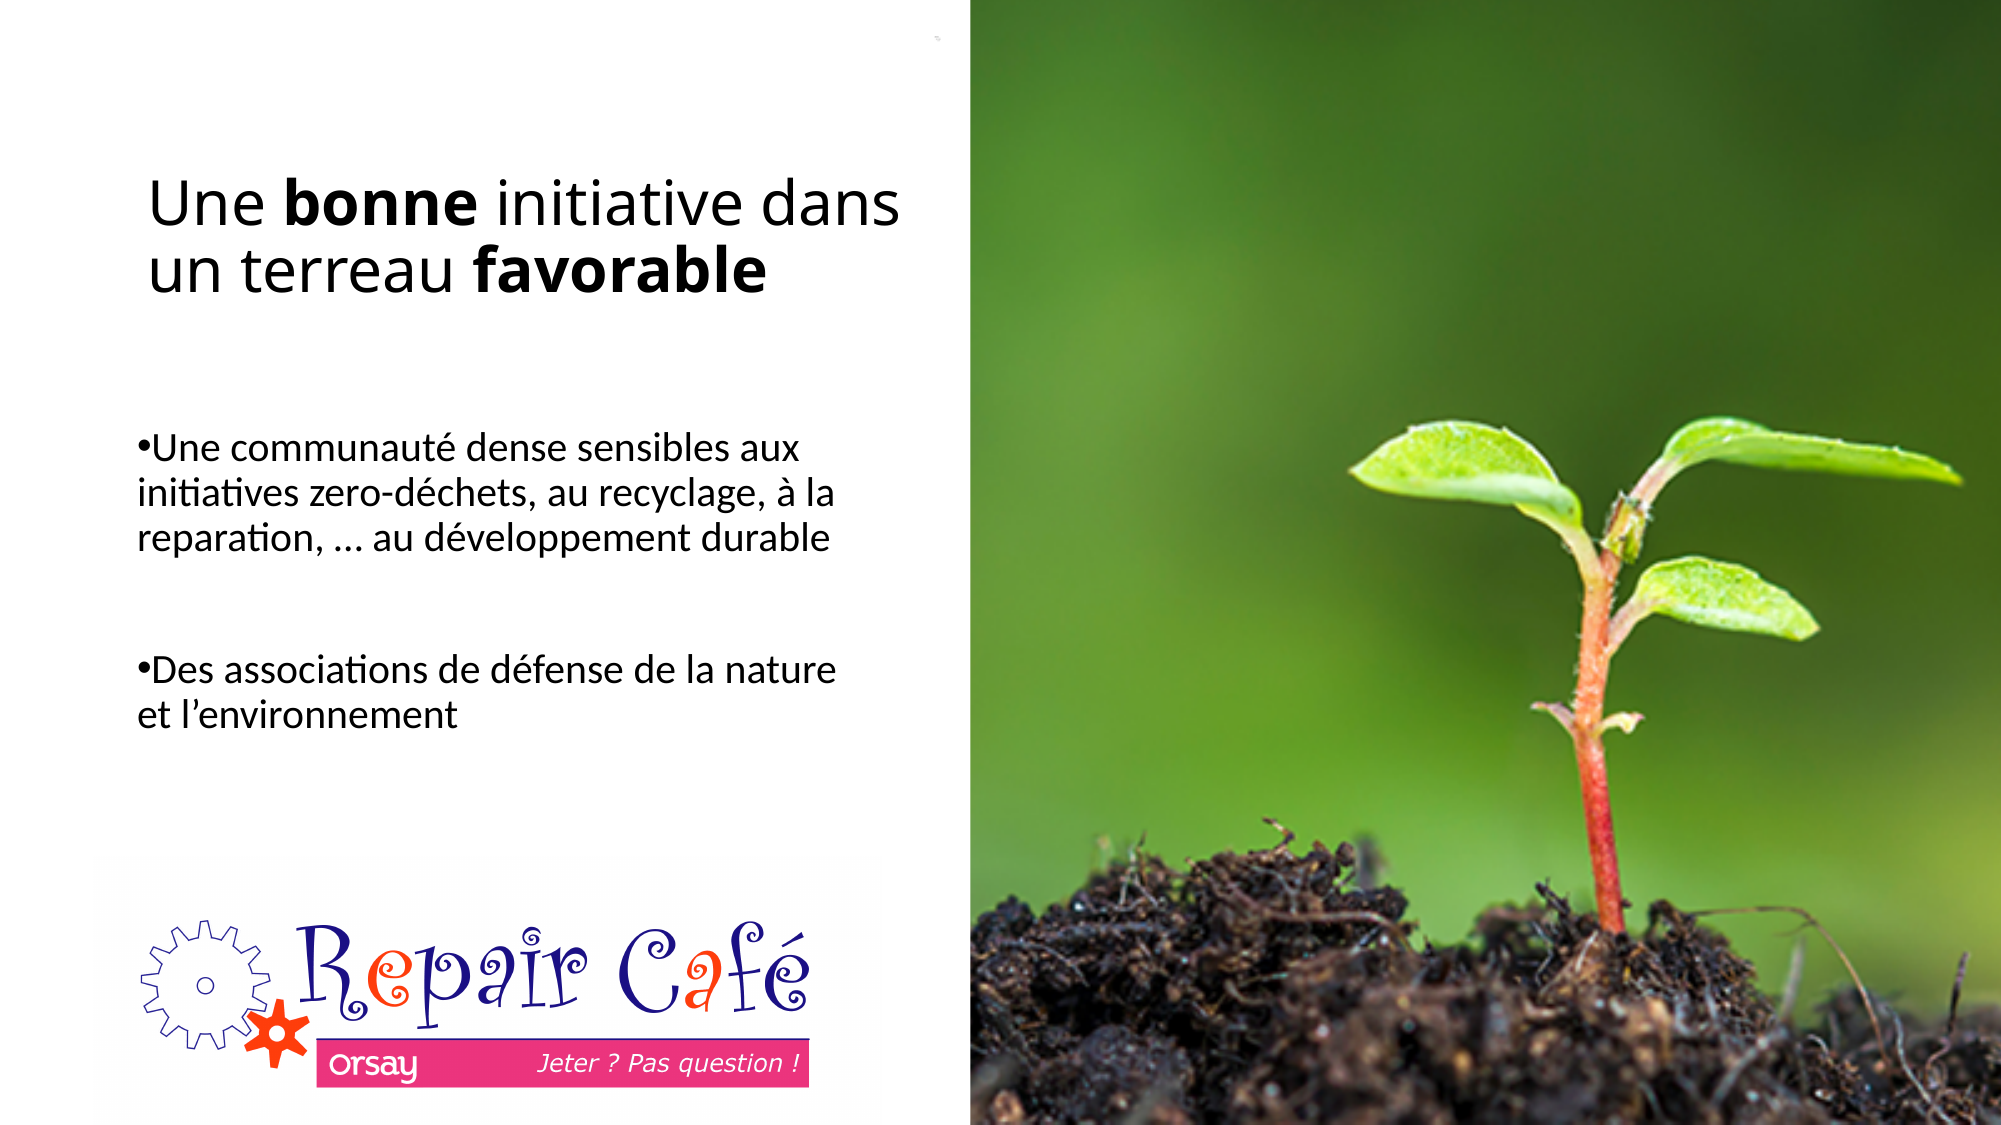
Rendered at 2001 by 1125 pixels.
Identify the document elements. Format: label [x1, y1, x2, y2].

list [970, 0, 2000, 1125]
picture [0, 0, 970, 1125]
